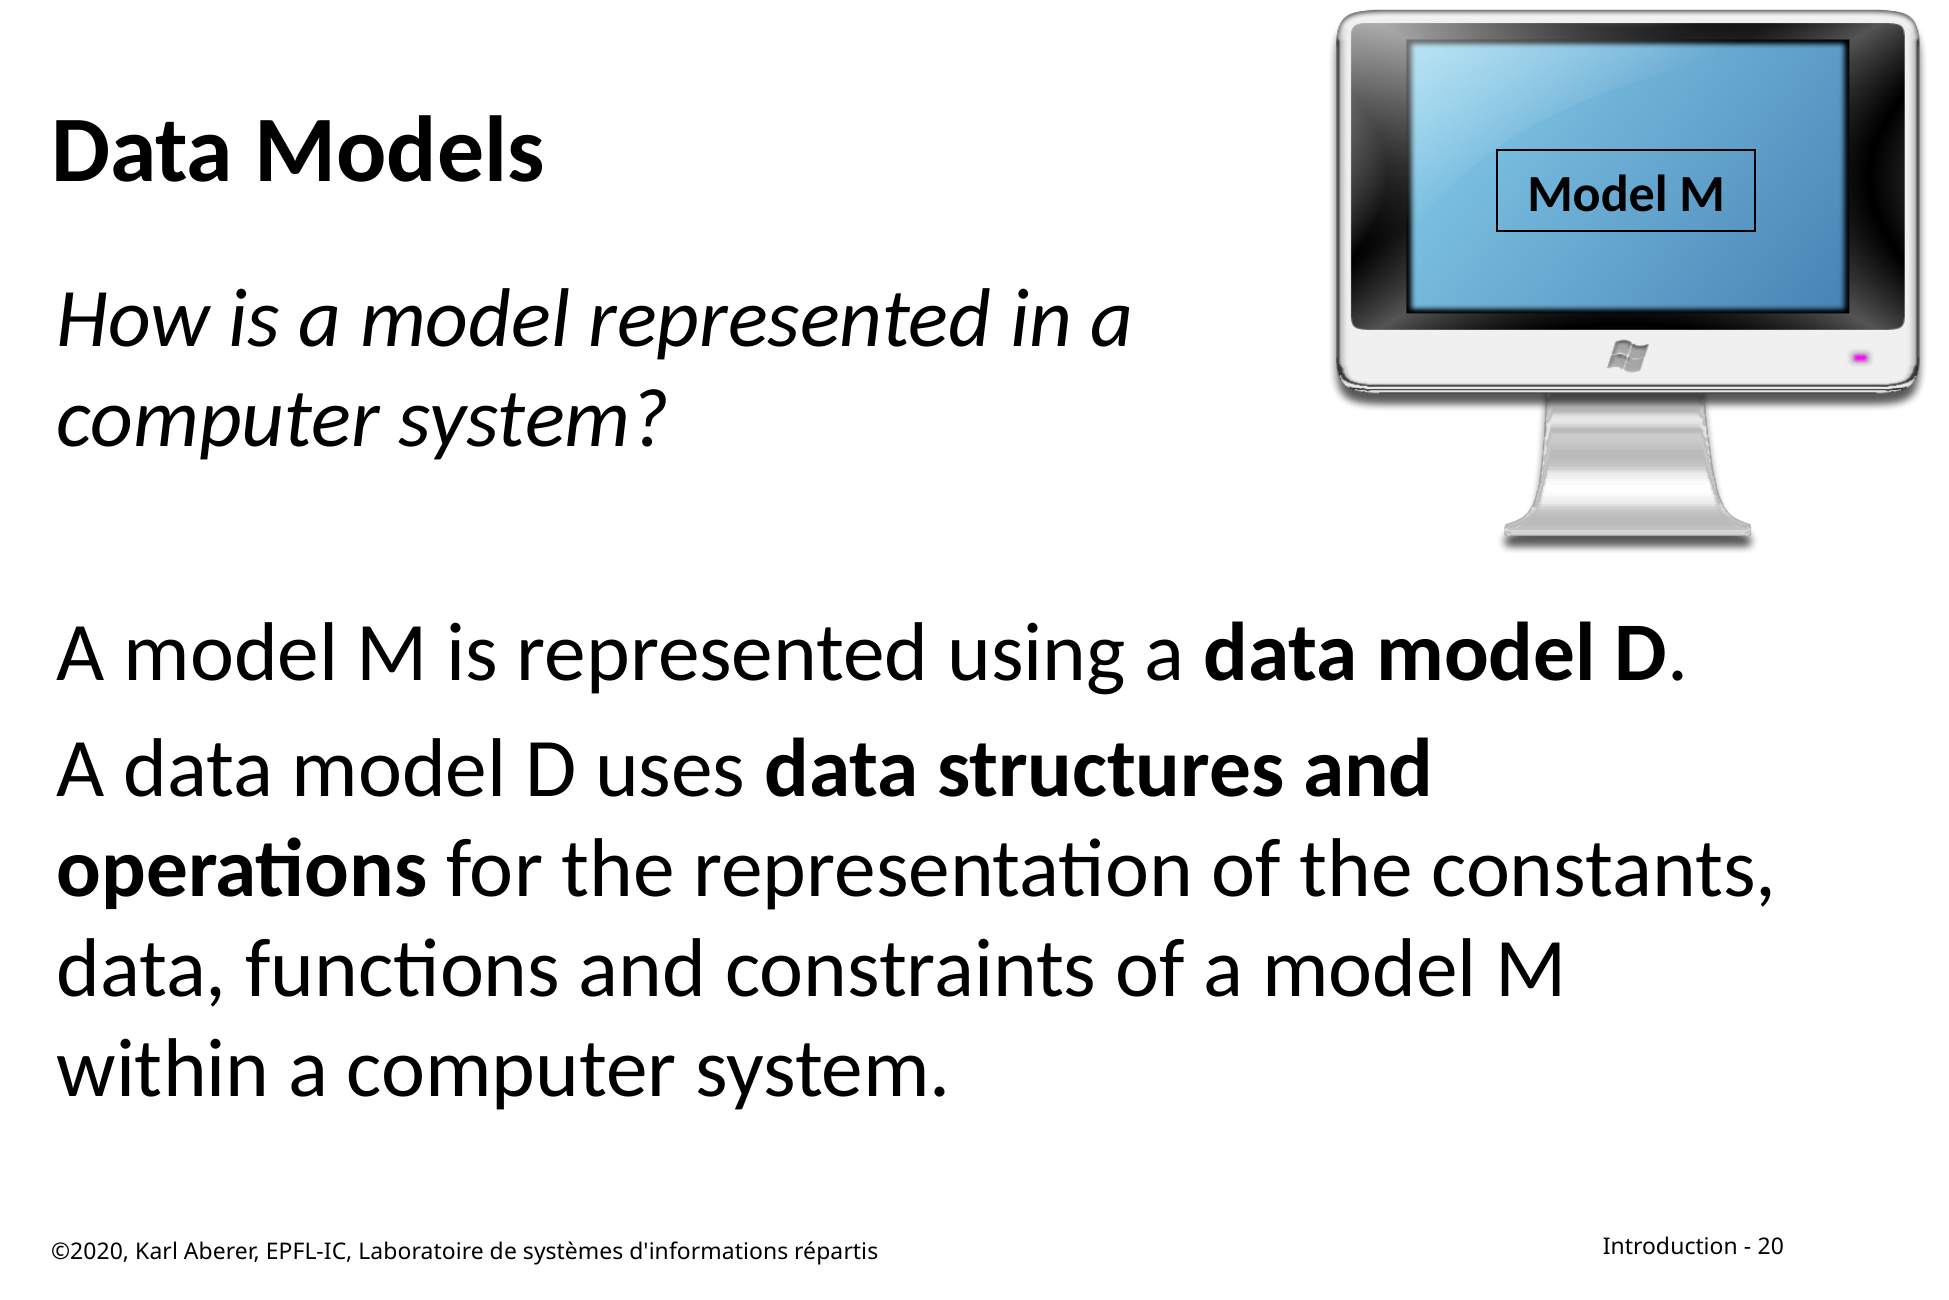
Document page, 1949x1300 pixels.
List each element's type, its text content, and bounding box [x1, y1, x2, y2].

picture [1312, 0, 1943, 560]
footer ©2020, Karl Aberer, EPFL-IC, Laboratoire de systèmes d'informations répartis [32, 1227, 1284, 1271]
list How is a model represented in a computer system? A model M is represented using a data model D. A data model D uses data structures and operations for the representation of the constants, data, functions and constraints of a model M within a computer system. [37, 253, 1809, 1208]
title Data Models [32, 57, 1307, 232]
